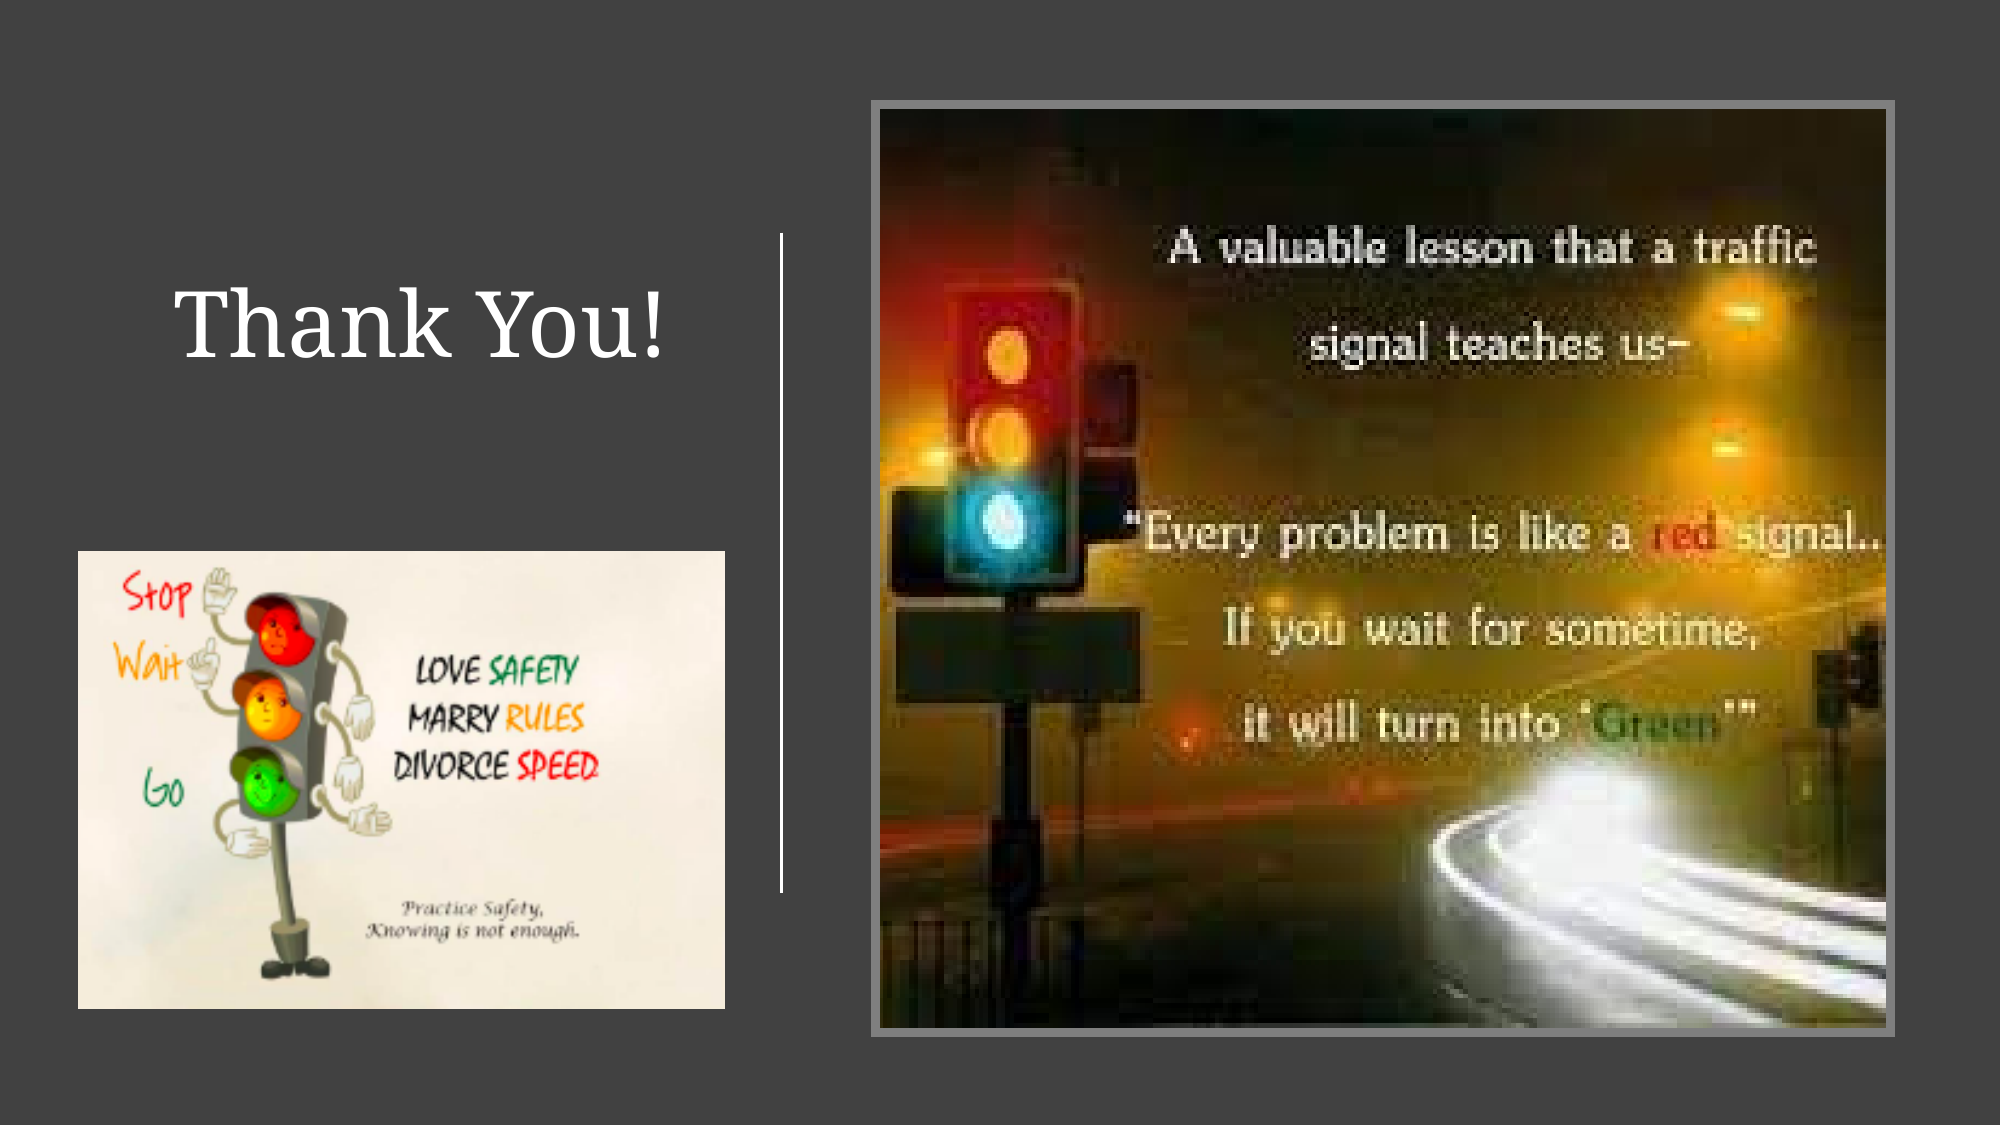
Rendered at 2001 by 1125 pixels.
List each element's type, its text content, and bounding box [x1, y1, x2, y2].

title Thank You! [158, 166, 704, 386]
text_box [0, 0, 2000, 1125]
picture [78, 551, 725, 1009]
picture [879, 108, 1887, 1029]
